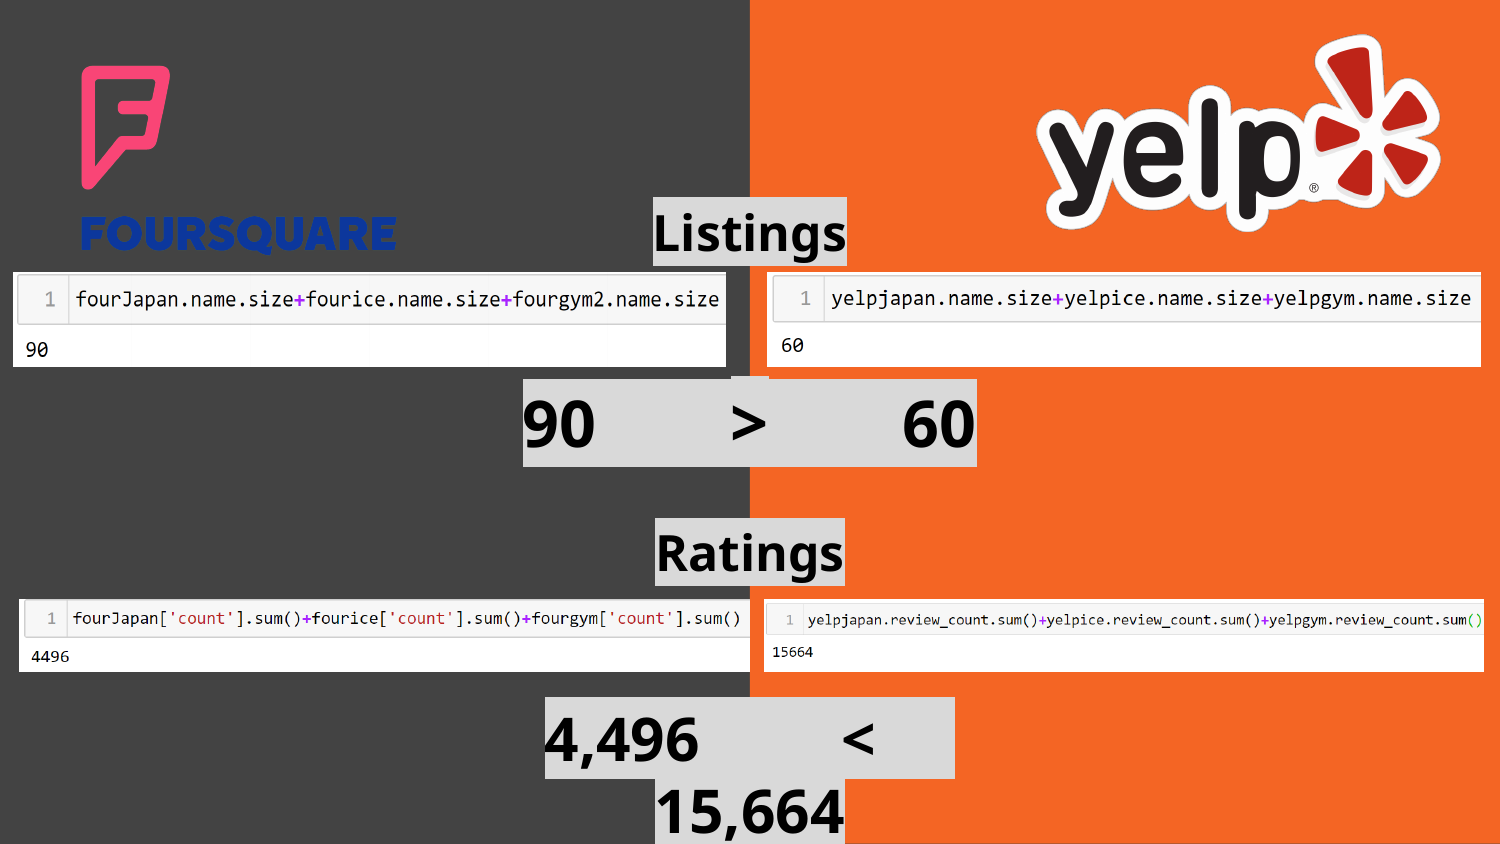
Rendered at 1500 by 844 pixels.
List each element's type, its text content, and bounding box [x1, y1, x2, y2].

picture [18, 599, 751, 672]
picture [13, 18, 727, 367]
picture [764, 599, 1484, 672]
picture [1035, 34, 1441, 232]
picture [767, 272, 1481, 367]
text_box Listings 90 > 60 Ratings 4,496 < 15,664 [443, 185, 1057, 844]
